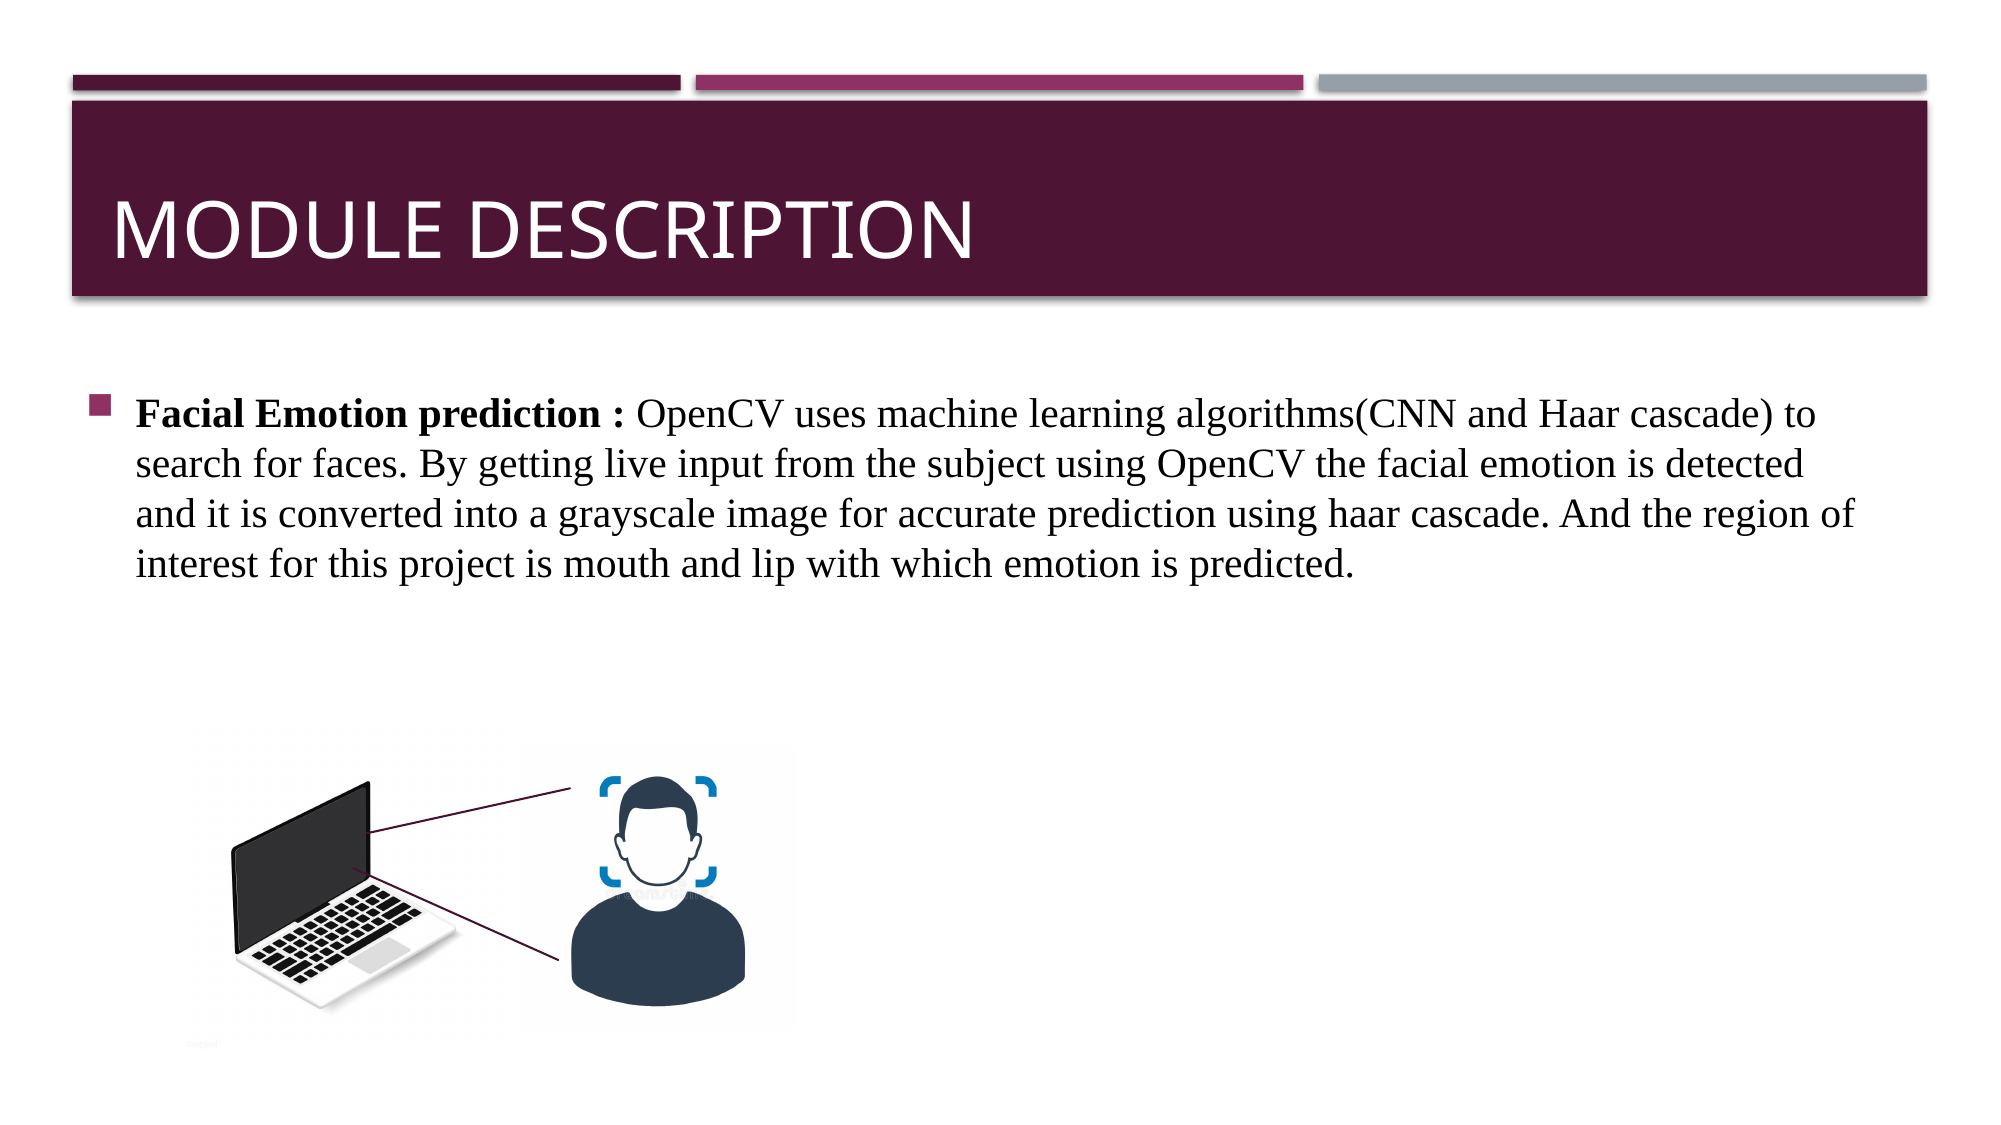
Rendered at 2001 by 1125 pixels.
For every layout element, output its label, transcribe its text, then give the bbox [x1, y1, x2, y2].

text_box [366, 787, 571, 834]
picture [519, 744, 798, 1031]
picture [180, 726, 507, 1053]
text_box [352, 867, 559, 961]
title MODULE DESCRIPTION [95, 115, 1905, 282]
list Facial Emotion prediction : OpenCV uses machine learning algorithms(CNN and Haar cascade) to search for faces. By getting live input from the subject using OpenCV the facial emotion is detected and it is converted into a grayscale image for accurate prediction using haar cascade. And the region of interest for this project is mouth and lip with which emotion is predicted. [70, 312, 1880, 730]
